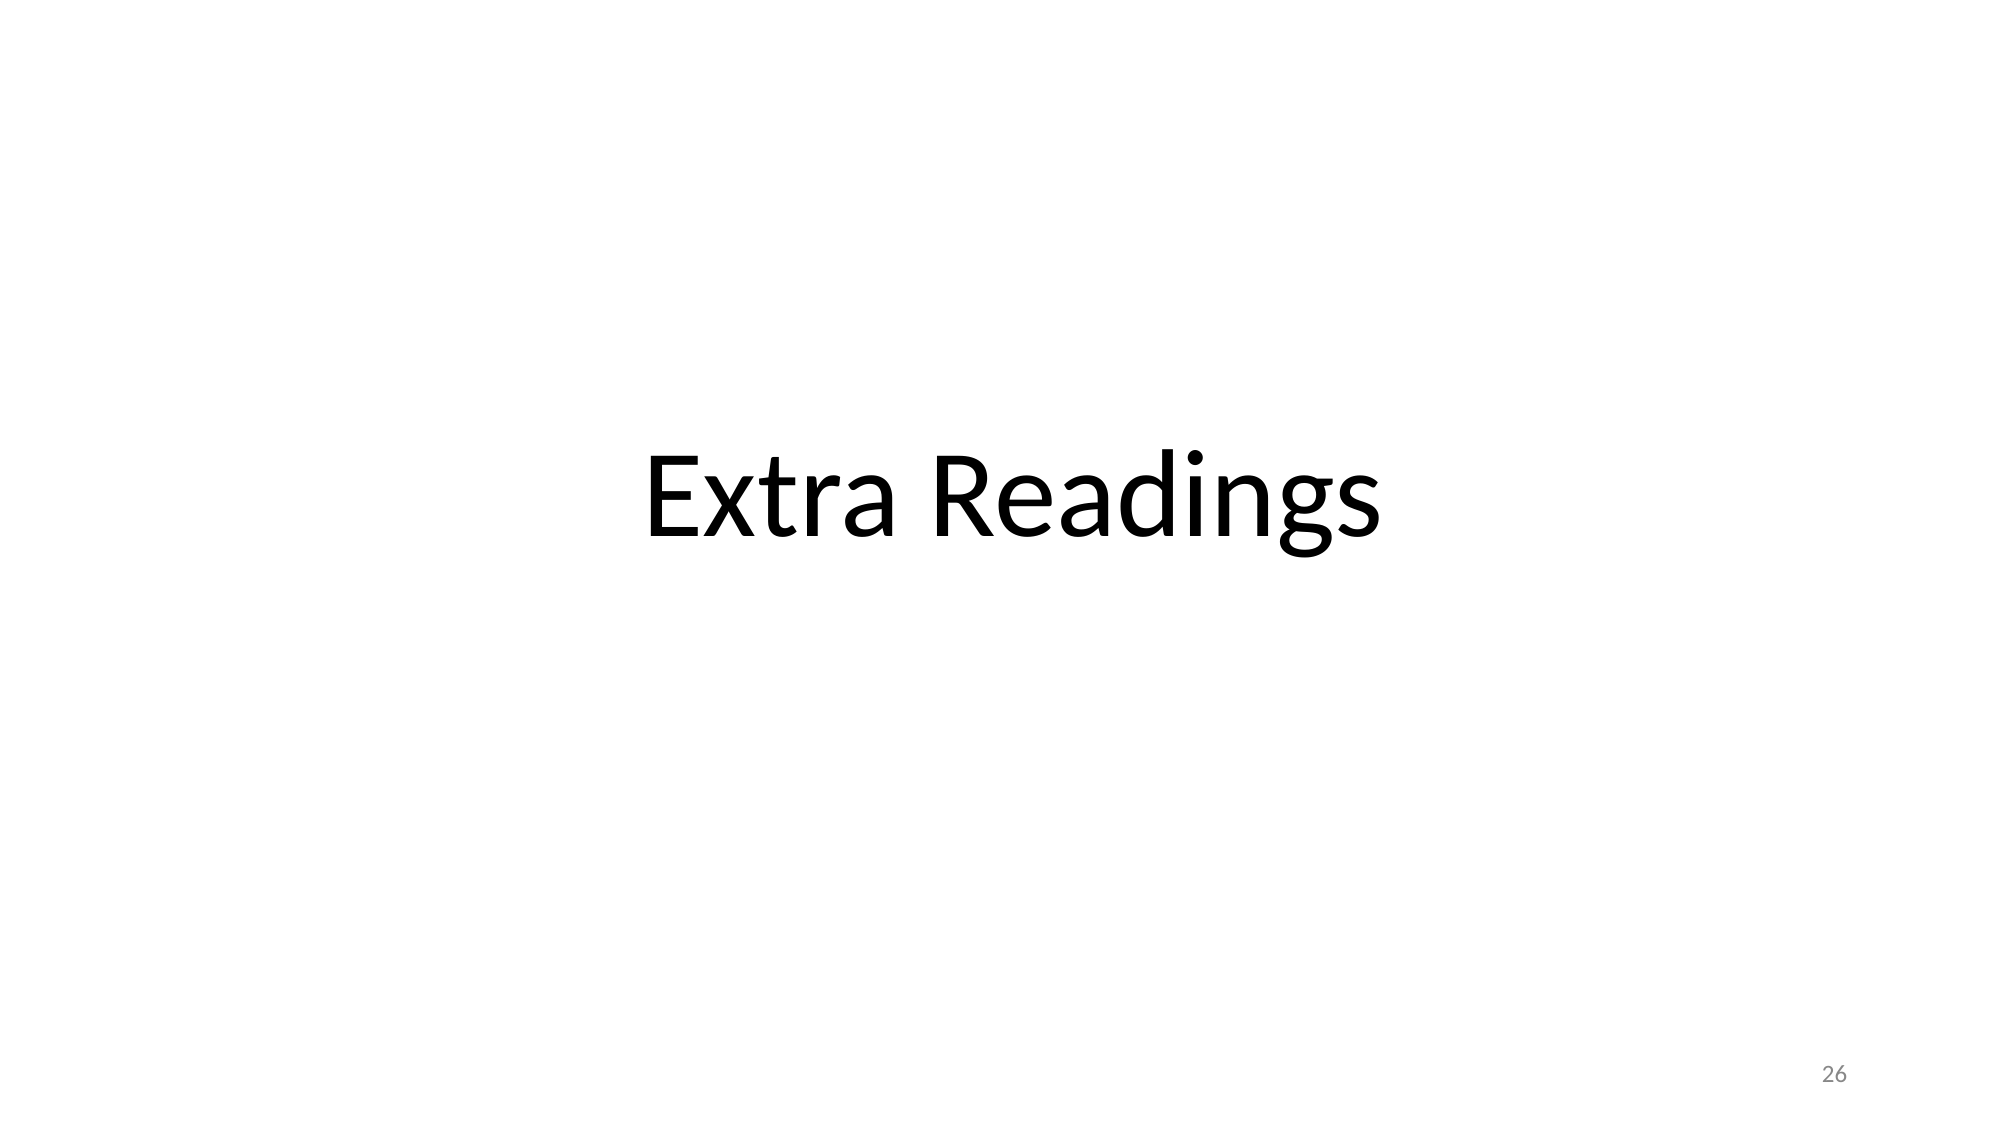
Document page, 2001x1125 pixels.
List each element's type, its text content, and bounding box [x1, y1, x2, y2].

slide_number ‹#› [1412, 1042, 1863, 1103]
list Extra Readings [593, 421, 1434, 665]
